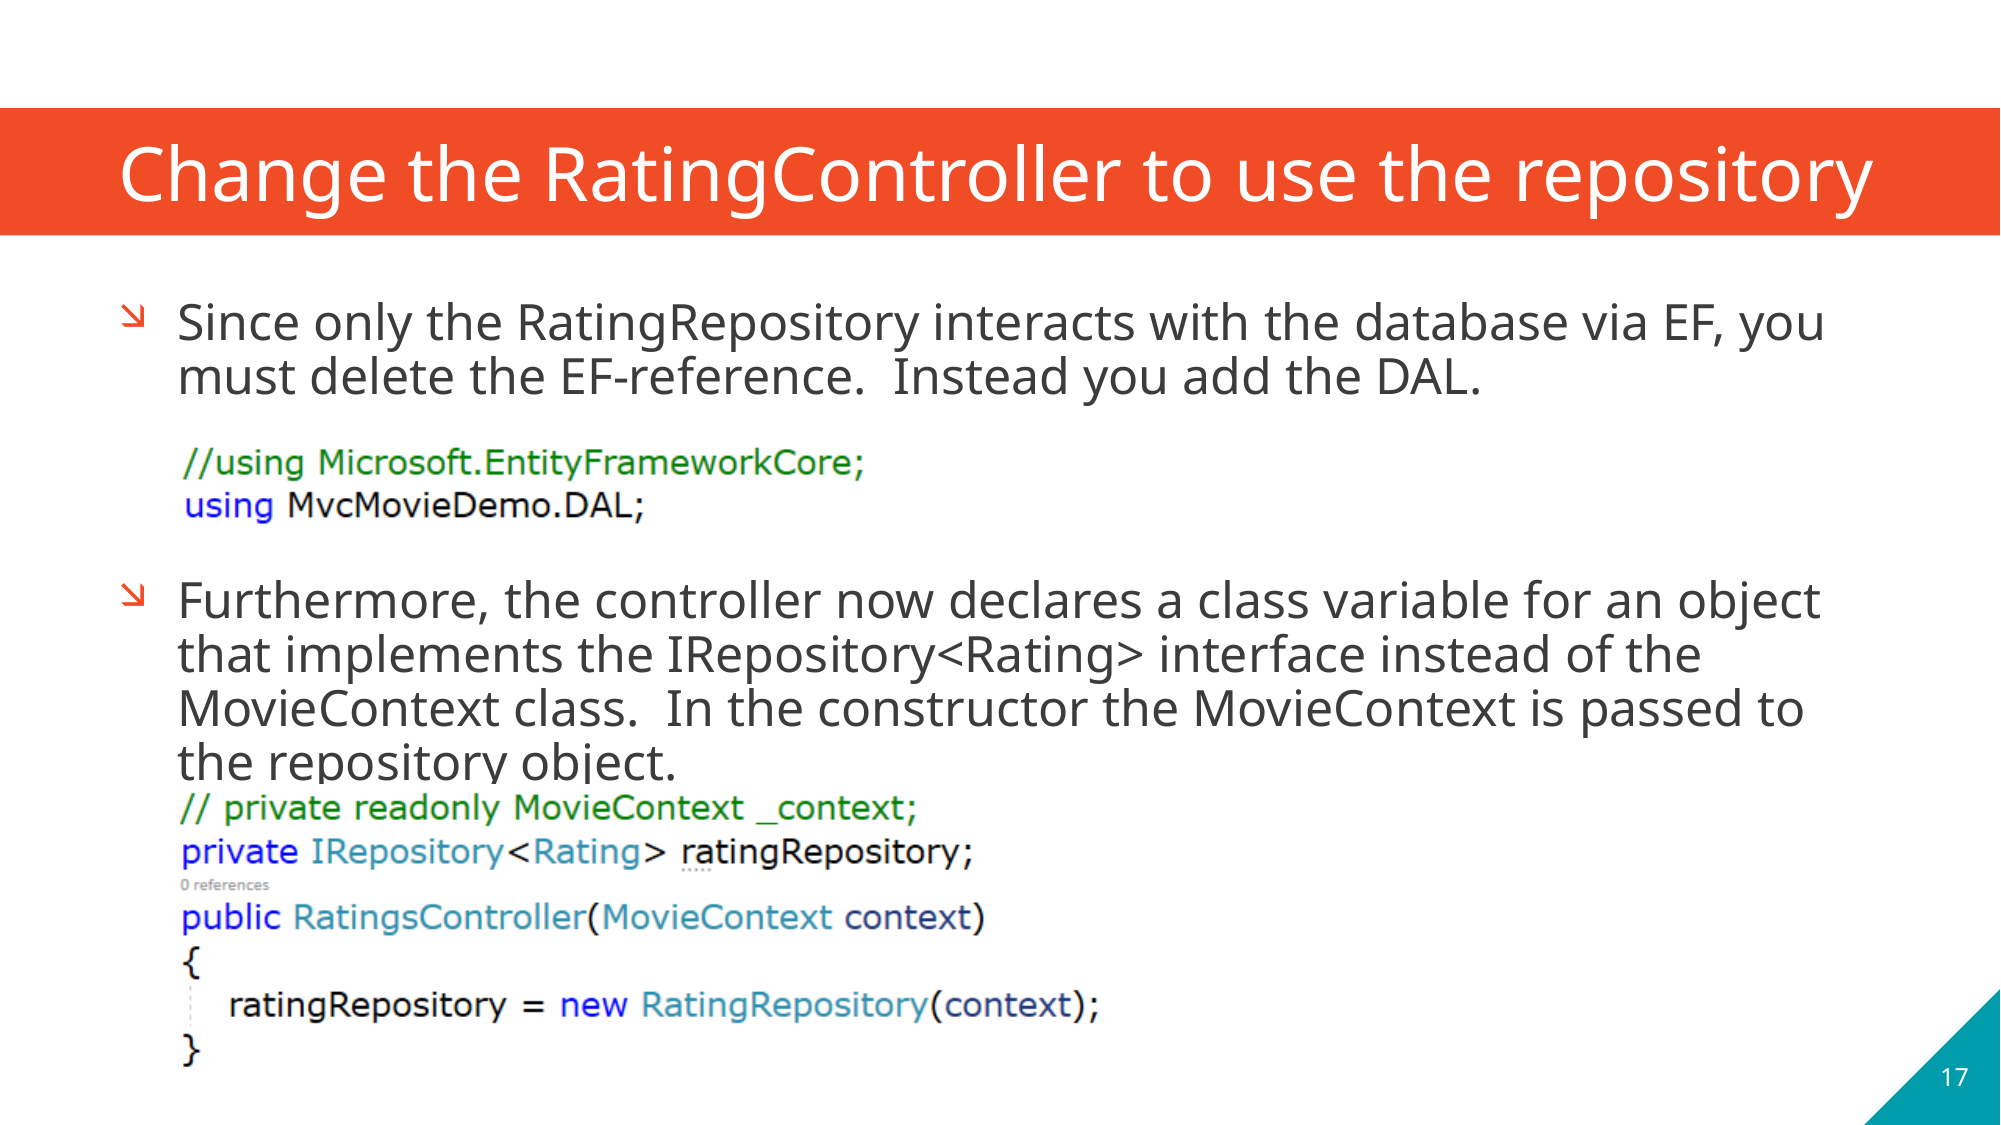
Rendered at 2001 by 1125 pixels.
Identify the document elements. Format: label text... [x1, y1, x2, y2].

list Since only the RatingRepository interacts with the database via EF, you must delete the EF-reference. Instead you add the DAL. Furthermore, the controller now declares a class variable for an object that implements the IRepository<Rating> interface instead of the MovieContext class. In the constructor the MovieContext is passed to the repository object. [0, 237, 2000, 1040]
picture [179, 436, 870, 527]
title Change the RatingController to use the repository [0, 108, 2000, 236]
slide_number 17 [1862, 987, 2000, 1125]
picture [179, 784, 1110, 1078]
